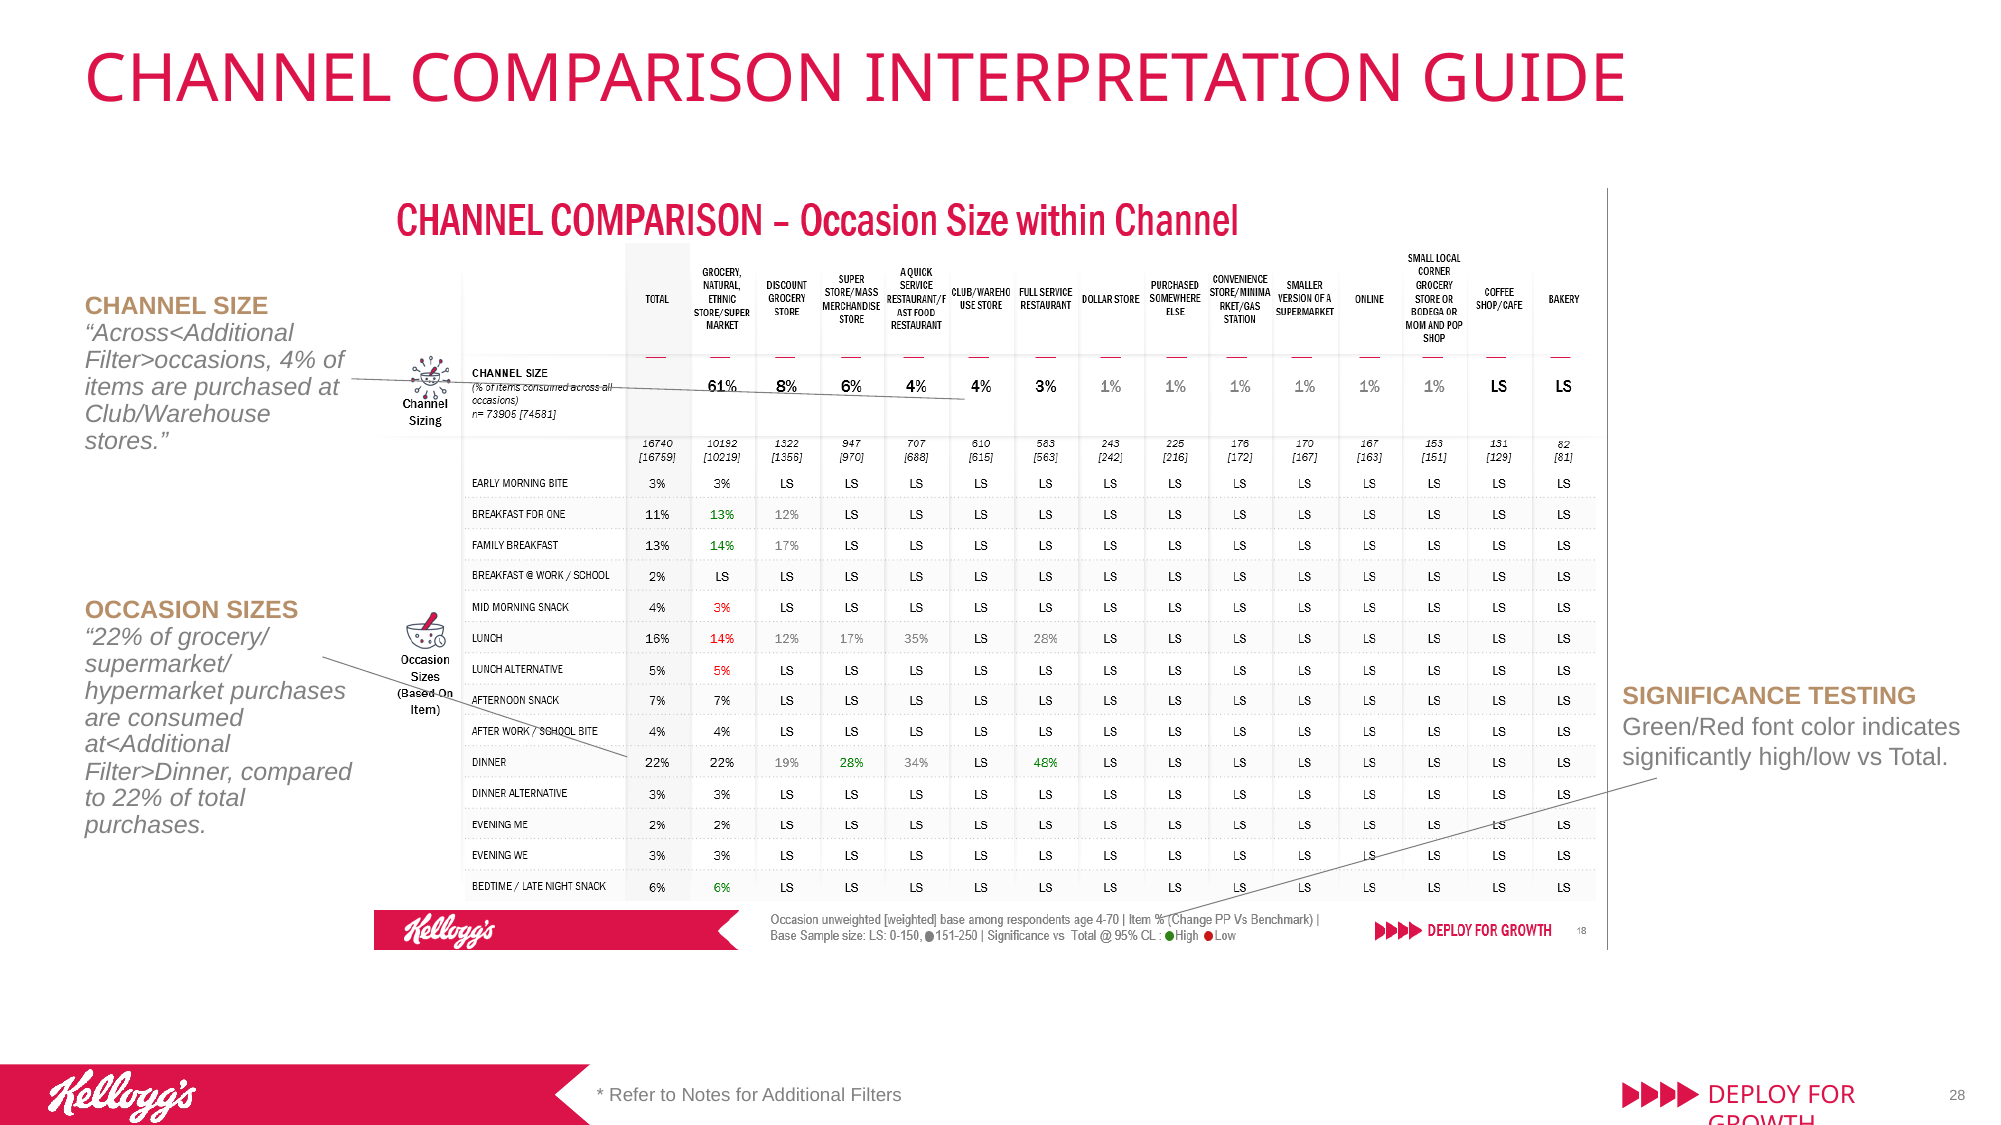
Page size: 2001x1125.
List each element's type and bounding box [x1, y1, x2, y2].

slide_number [1921, 1071, 1994, 1117]
picture [374, 188, 1608, 950]
text_box [69, 285, 965, 462]
title [69, 2, 1826, 158]
text_box [69, 589, 628, 847]
text_box [1158, 675, 1994, 919]
text_box [581, 1075, 917, 1113]
